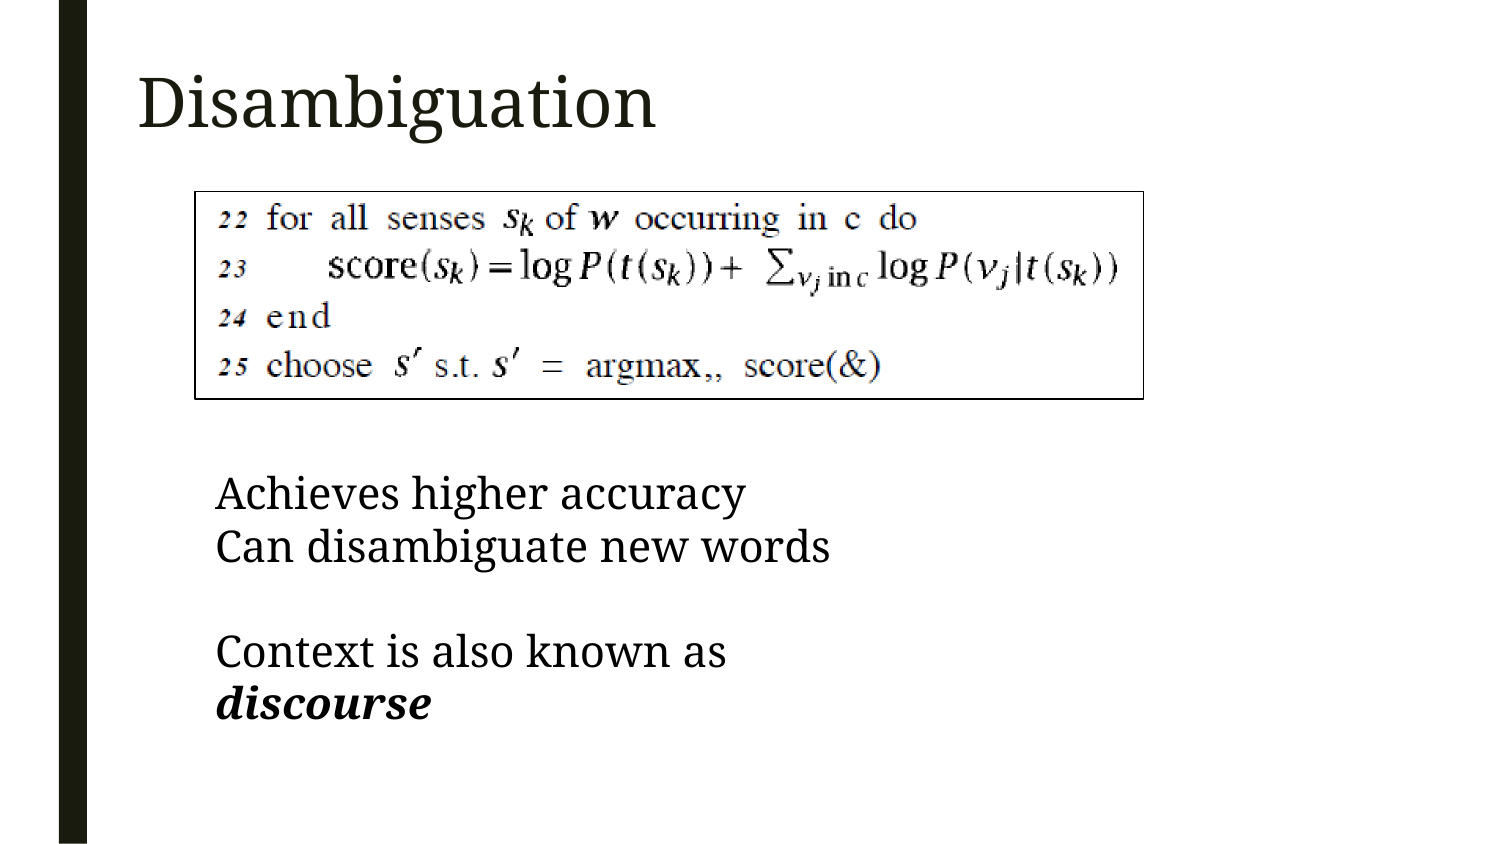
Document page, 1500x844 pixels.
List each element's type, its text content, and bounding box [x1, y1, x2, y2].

title Disambiguation [126, 63, 1013, 201]
picture [195, 192, 1144, 399]
text_box Achieves higher accuracy Can disambiguate new words Context is also known as discourse [203, 460, 936, 735]
